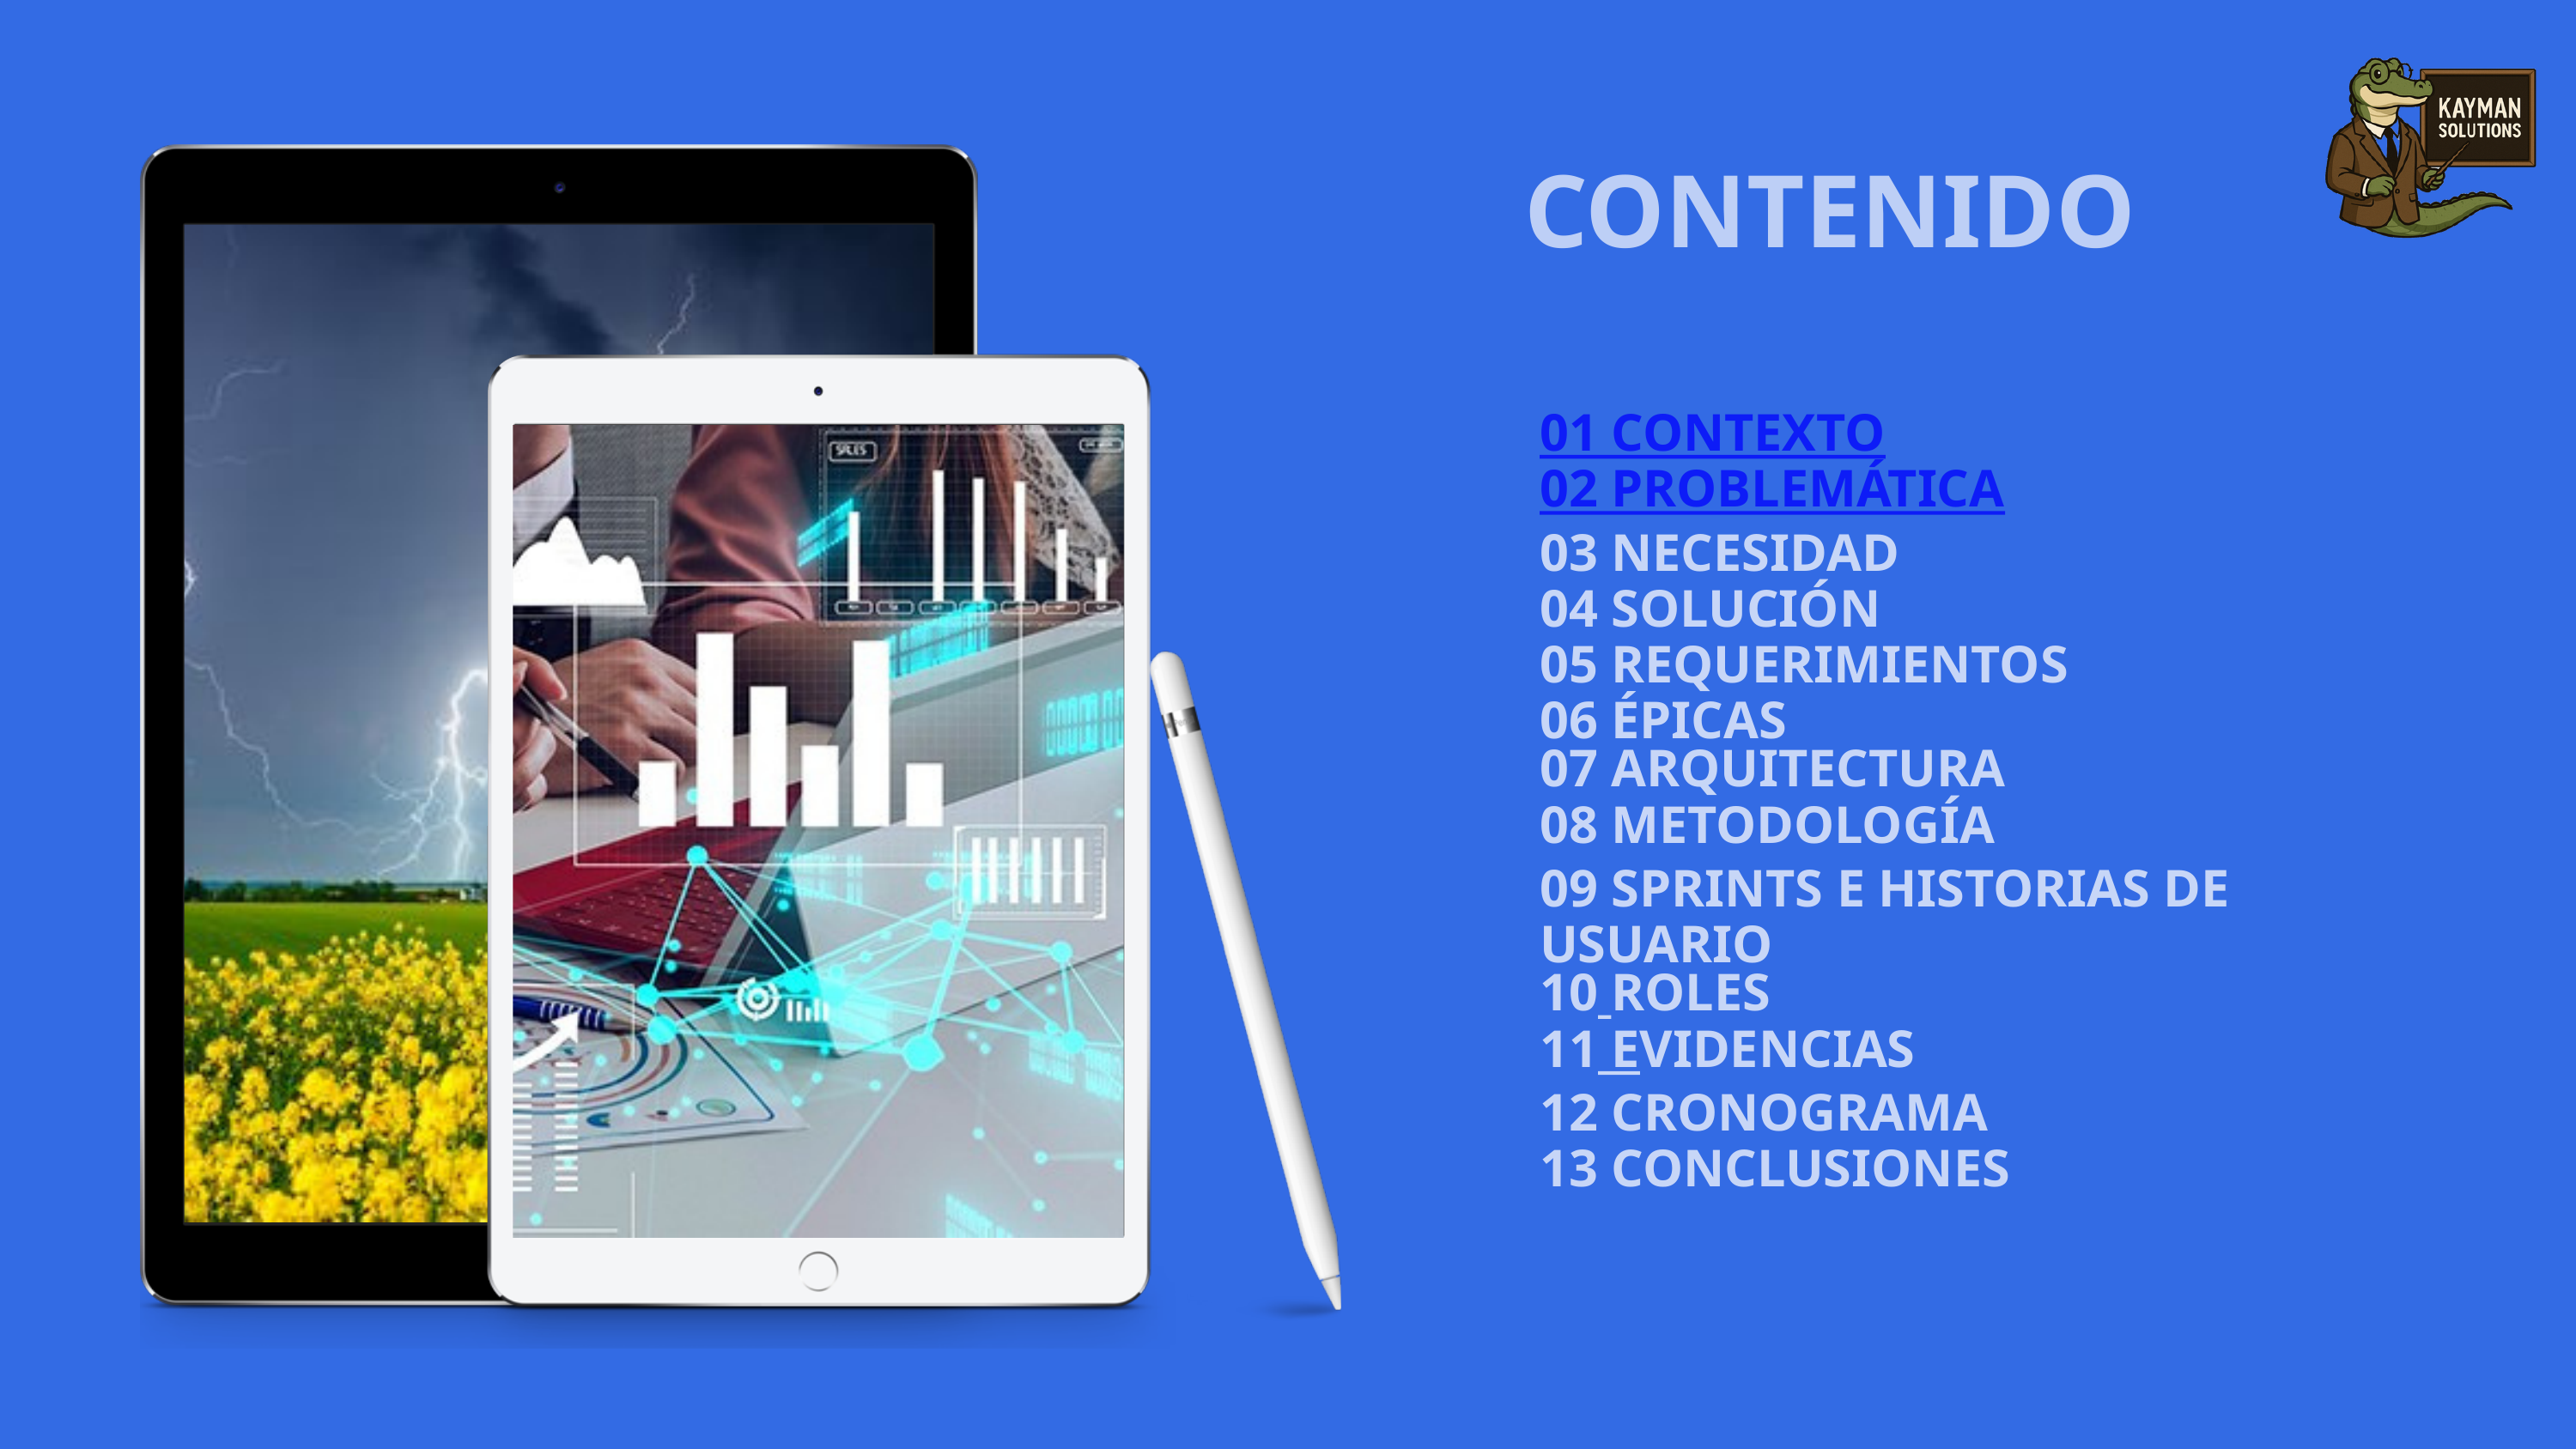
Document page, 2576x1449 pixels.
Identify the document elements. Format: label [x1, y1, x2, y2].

text_box [1498, 0, 2399, 345]
text_box [1539, 411, 2432, 1349]
text_box [2403, 31, 2545, 259]
text_box [139, 144, 1342, 1349]
